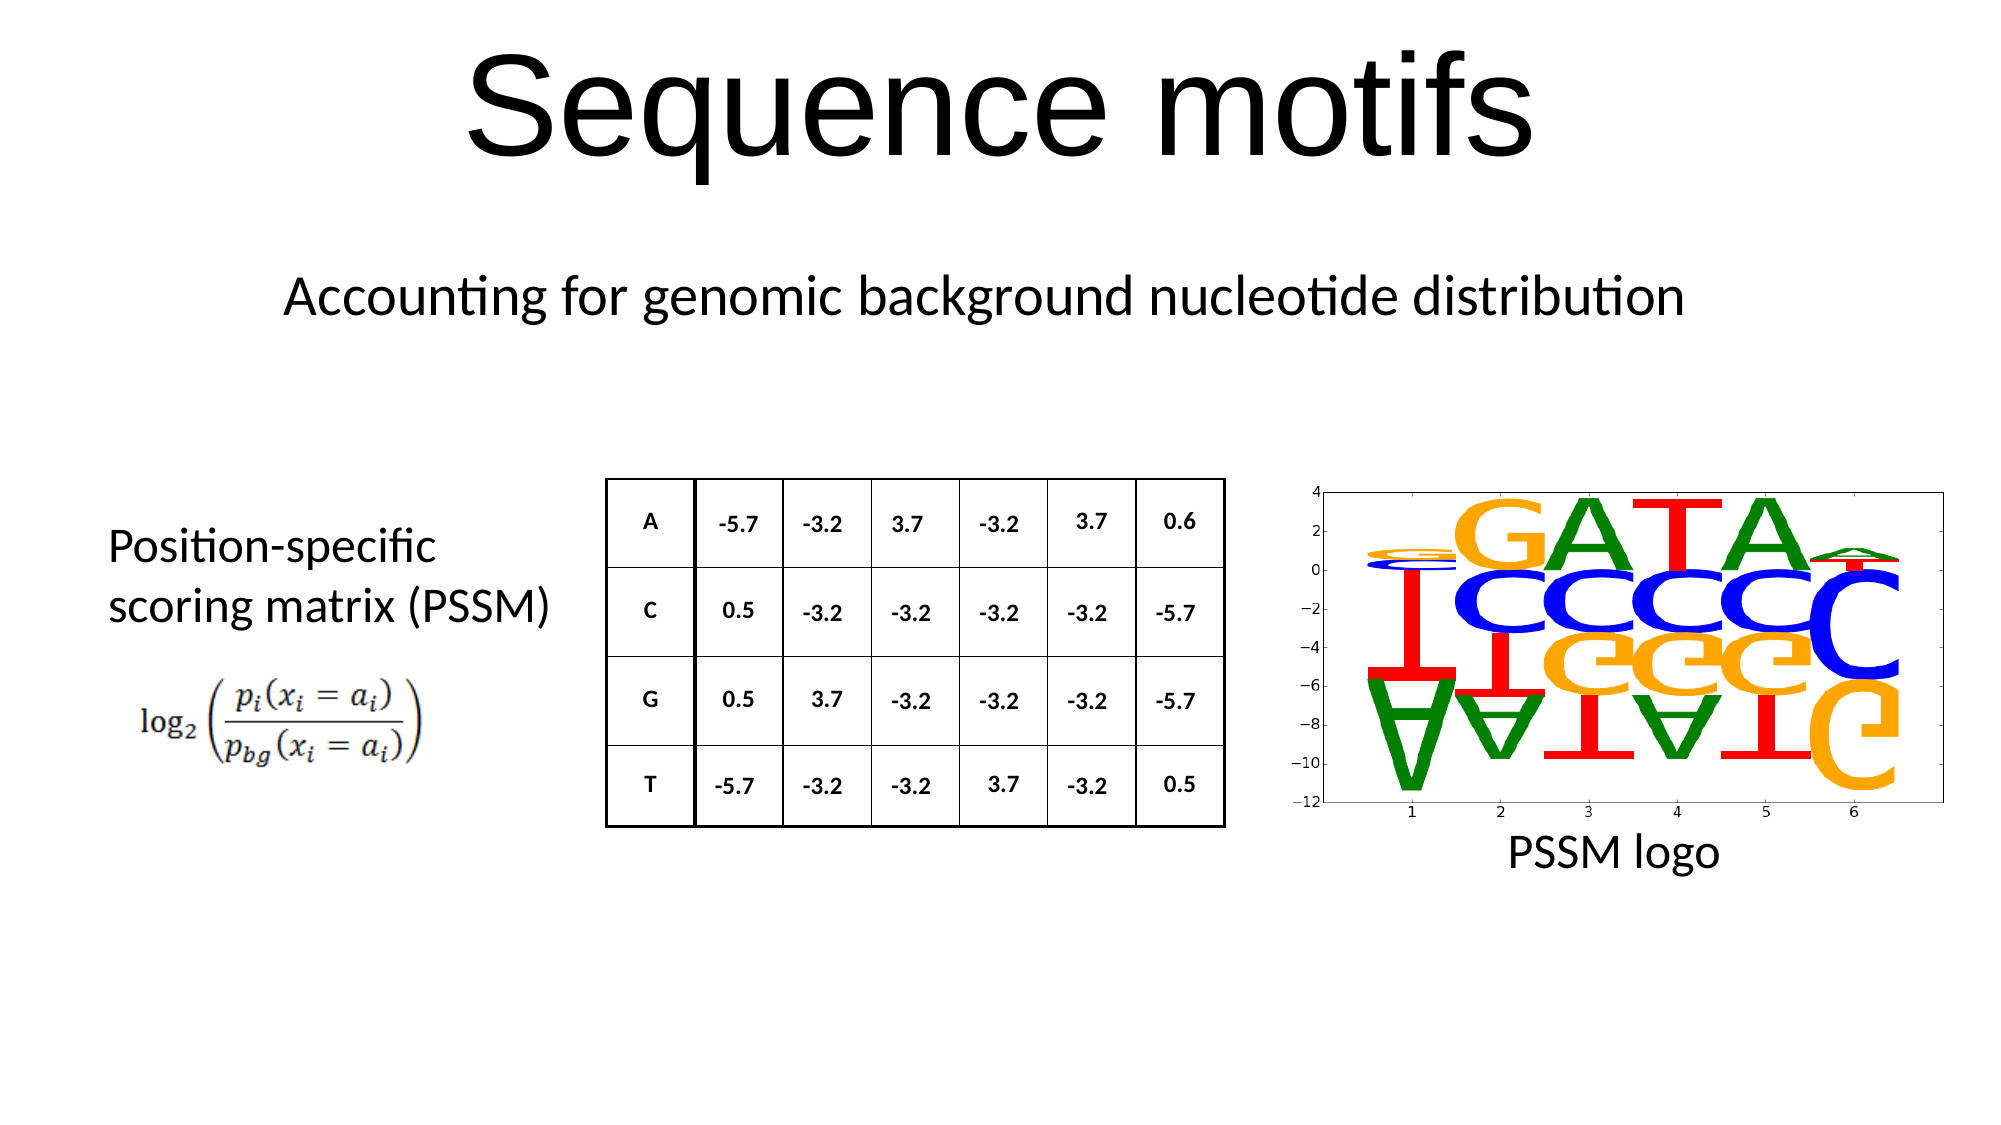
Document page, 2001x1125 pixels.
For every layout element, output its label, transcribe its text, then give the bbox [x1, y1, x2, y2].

table_header 3.7 [872, 480, 959, 567]
text_box Sequence motifs [68, 0, 1932, 205]
table_cell 0.5 [697, 657, 782, 745]
picture [137, 677, 430, 783]
text_box Position-specific scoring matrix (PSSM) [88, 499, 586, 647]
table_cell 0.5 [1137, 746, 1223, 825]
table_cell C [608, 568, 693, 656]
picture [1287, 479, 1948, 822]
table_header 3.7 [1048, 480, 1135, 567]
table_header -3.2 [784, 480, 871, 567]
table_cell -3.2 [784, 568, 871, 656]
table_cell G [608, 657, 693, 745]
text_box Accounting for genomic background nucleotide distribution [269, 249, 1703, 335]
table_cell -5.7 [697, 746, 782, 825]
table_cell -3.2 [872, 568, 959, 656]
table_cell T [608, 746, 693, 825]
table_cell -3.2 [872, 657, 959, 745]
table_header 0.6 [1137, 480, 1223, 567]
table_cell -5.7 [1137, 657, 1223, 745]
text_box PSSM logo [1487, 822, 1779, 880]
table_cell -3.2 [1048, 746, 1135, 825]
table_cell 3.7 [960, 746, 1047, 825]
table_cell -3.2 [872, 746, 959, 825]
table_cell -3.2 [1048, 657, 1135, 745]
table_cell -3.2 [784, 746, 871, 825]
table_cell 3.7 [784, 657, 871, 745]
table_cell -3.2 [960, 568, 1047, 656]
table_cell -3.2 [960, 657, 1047, 745]
table_header A [608, 480, 693, 567]
table_cell 0.5 [697, 568, 782, 656]
table_cell -3.2 [1048, 568, 1135, 656]
table_header -5.7 [697, 480, 782, 567]
table_header -3.2 [960, 480, 1047, 567]
table_cell -5.7 [1137, 568, 1223, 656]
